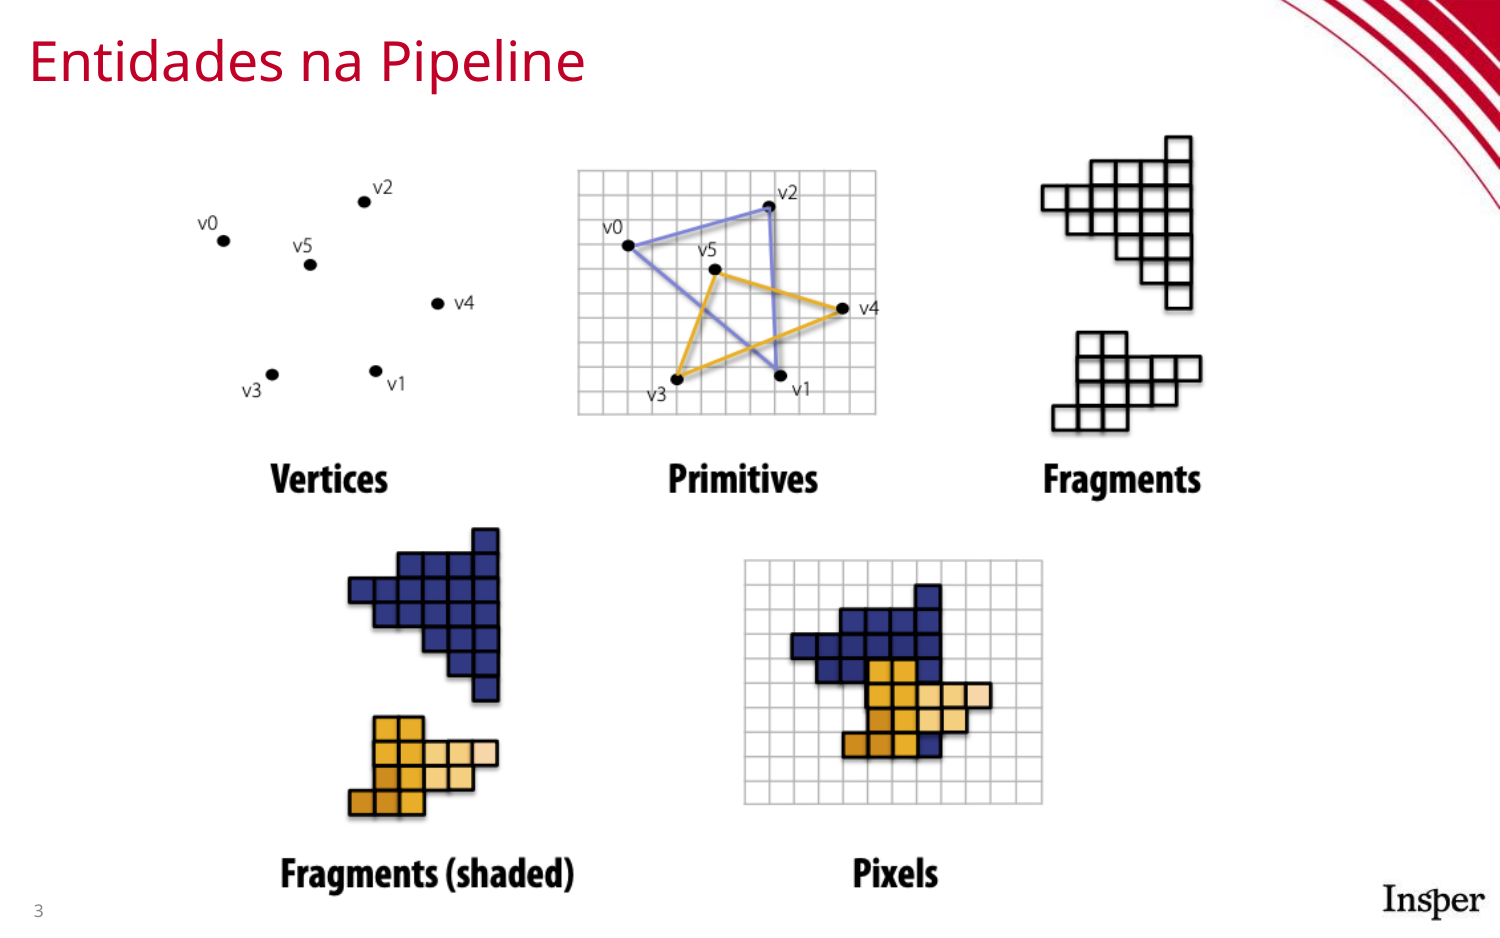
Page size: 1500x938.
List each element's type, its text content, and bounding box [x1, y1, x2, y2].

picture [162, 0, 1500, 938]
slide_number 3 [0, 887, 78, 938]
title Entidades na Pipeline [13, 18, 1397, 104]
